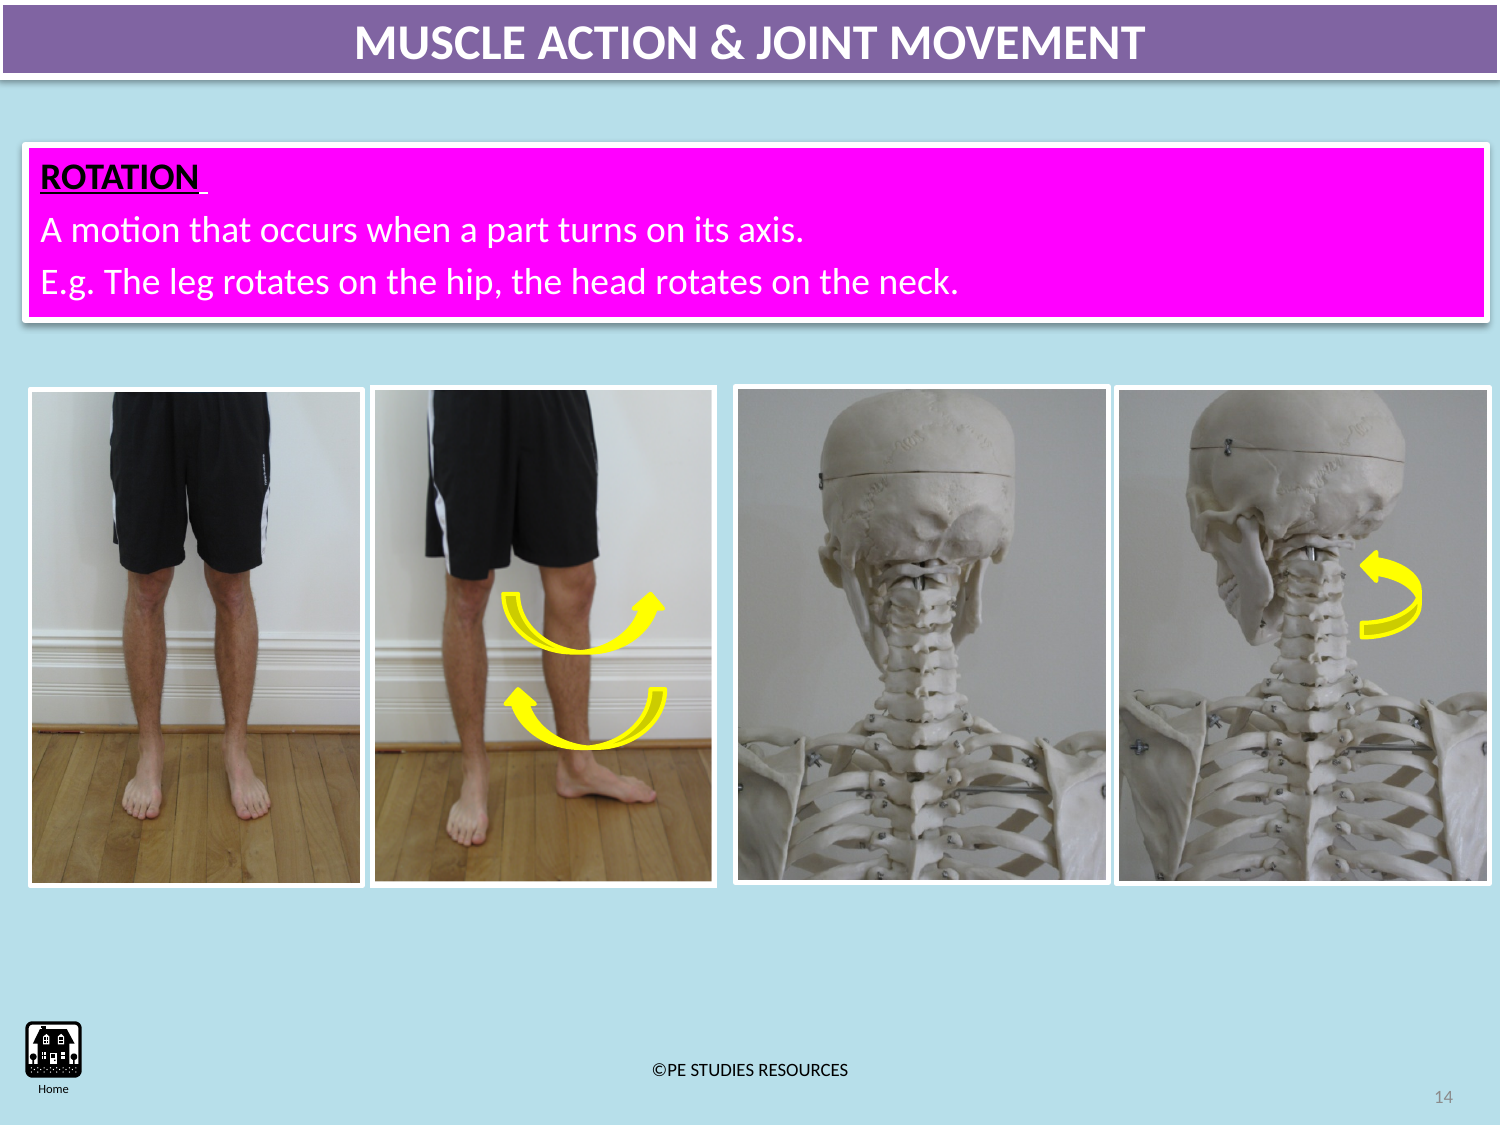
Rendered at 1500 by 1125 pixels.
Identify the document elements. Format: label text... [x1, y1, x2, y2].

picture [374, 389, 713, 884]
list ROTATION A motion that occurs when a part turns on its axis. E.g. The leg rotates on the hip, the head rotates on the neck. [22, 142, 1490, 323]
text_box Home [1, 1073, 106, 1104]
text_box MUSCLE ACTION & JOINT MOVEMENT [0, 0, 1500, 80]
footer ©PE STUDIES RESOURCES [512, 1039, 988, 1099]
picture [32, 391, 361, 884]
text_box 14 [1114, 1073, 1465, 1119]
picture [1118, 389, 1488, 882]
picture [737, 388, 1107, 881]
picture [25, 1020, 82, 1078]
